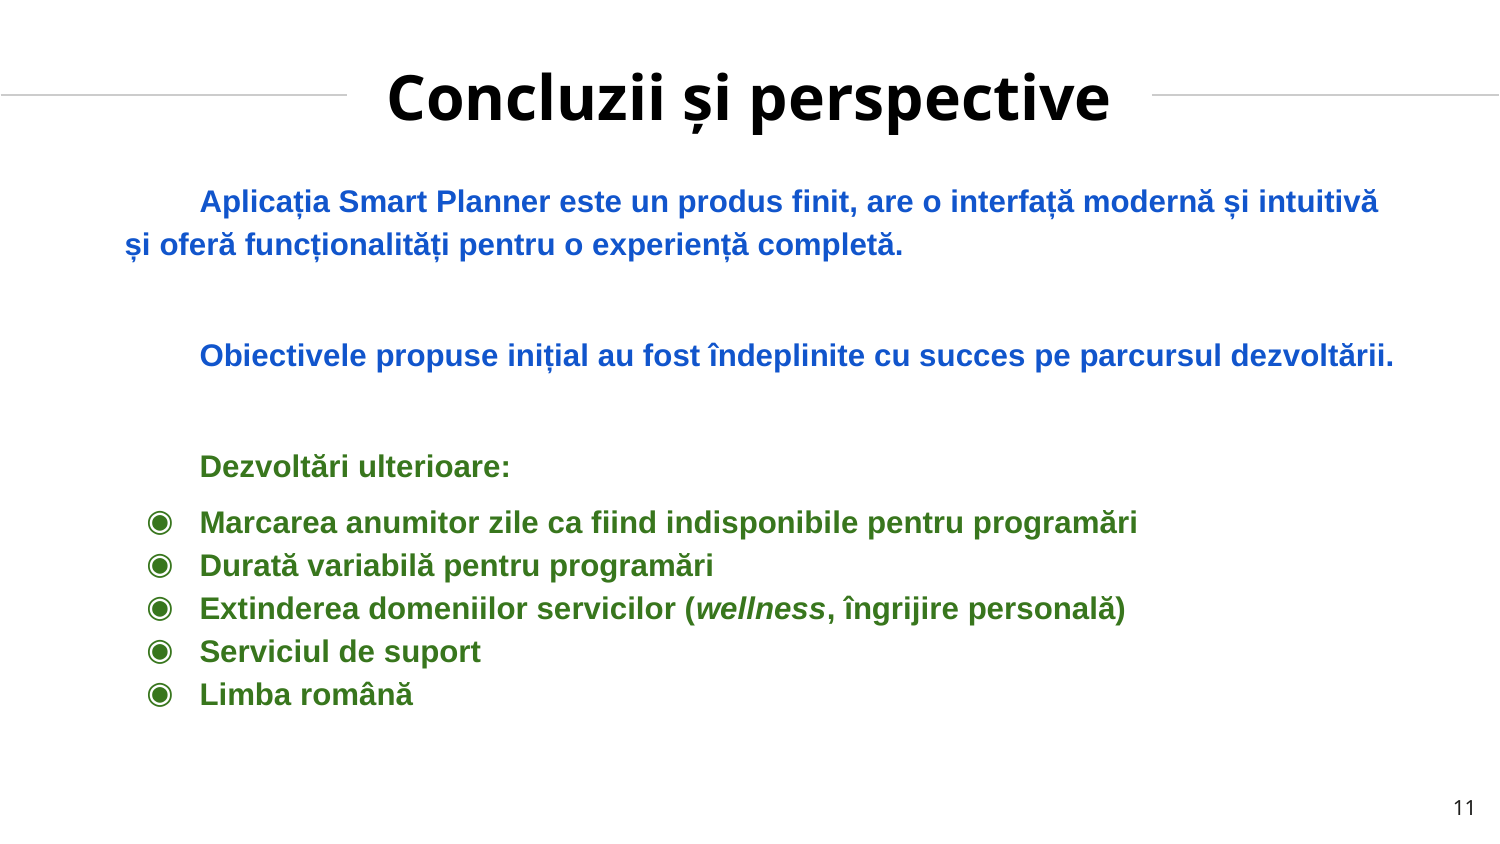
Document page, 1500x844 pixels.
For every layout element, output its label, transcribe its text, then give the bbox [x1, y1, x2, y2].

subtitle Aplicația Smart Planner este un produs finit, are o interfață modernă și intuitivă și oferă funcționalități pentru o experiență completă. Obiectivele propuse inițial au fost îndeplinite cu succes pe parcursul dezvoltării. Dezvoltări ulterioare: Marcarea anumitor zile ca fiind indisponibile pentru programări Durată variabilă pentru programări Extinderea domeniilor servicilor (wellness, îngrijire personală) Serviciul de suport Limba română [109, 160, 1417, 780]
title Concluzii și perspective [346, 0, 1152, 191]
slide_number ‹#› [1401, 779, 1492, 844]
